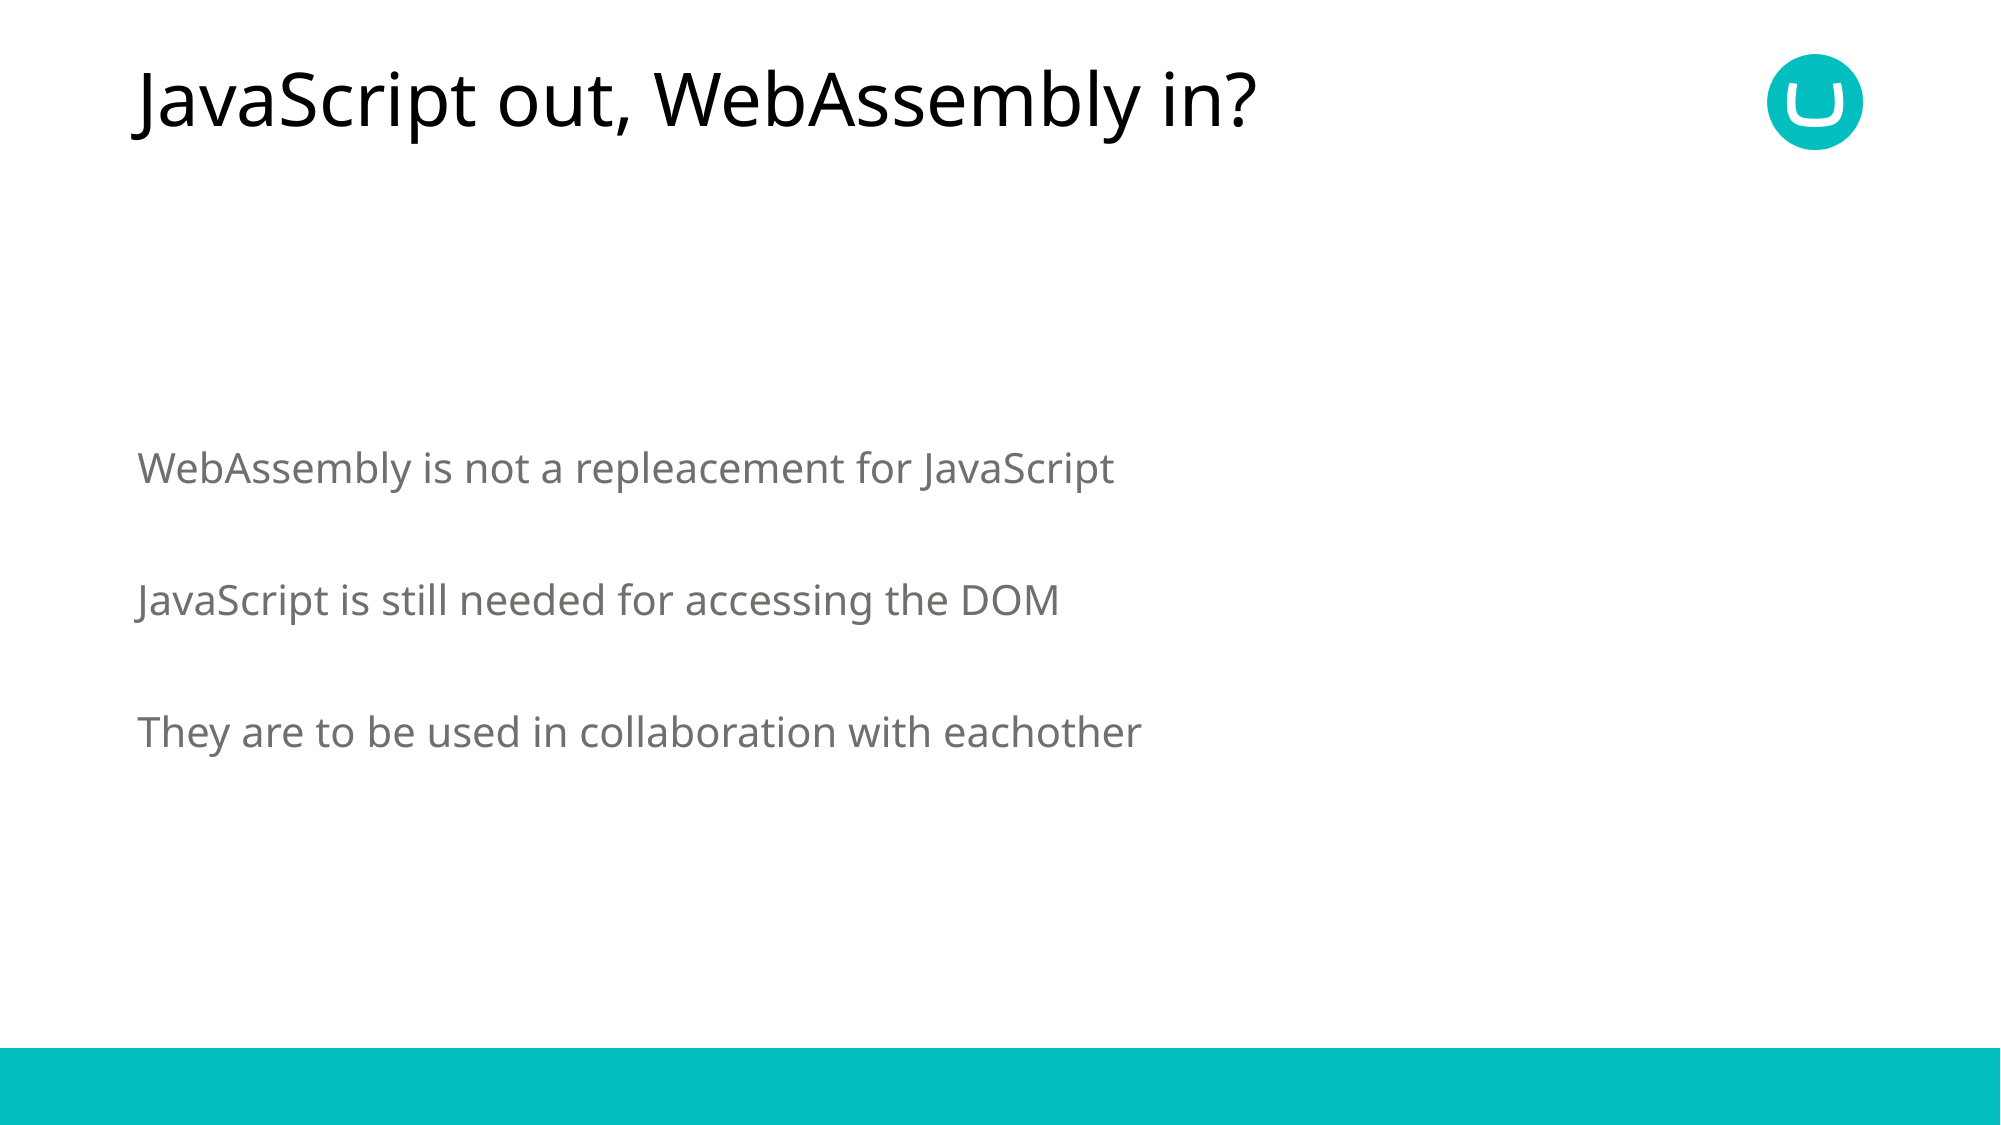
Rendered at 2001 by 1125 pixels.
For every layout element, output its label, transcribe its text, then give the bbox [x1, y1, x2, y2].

list WebAssembly is not a repleacement for JavaScript JavaScript is still needed for accessing the DOM They are to be used in collaboration with eachother [137, 190, 1863, 1014]
title JavaScript out, WebAssembly in? [137, 54, 1662, 150]
picture [1767, 54, 1863, 150]
